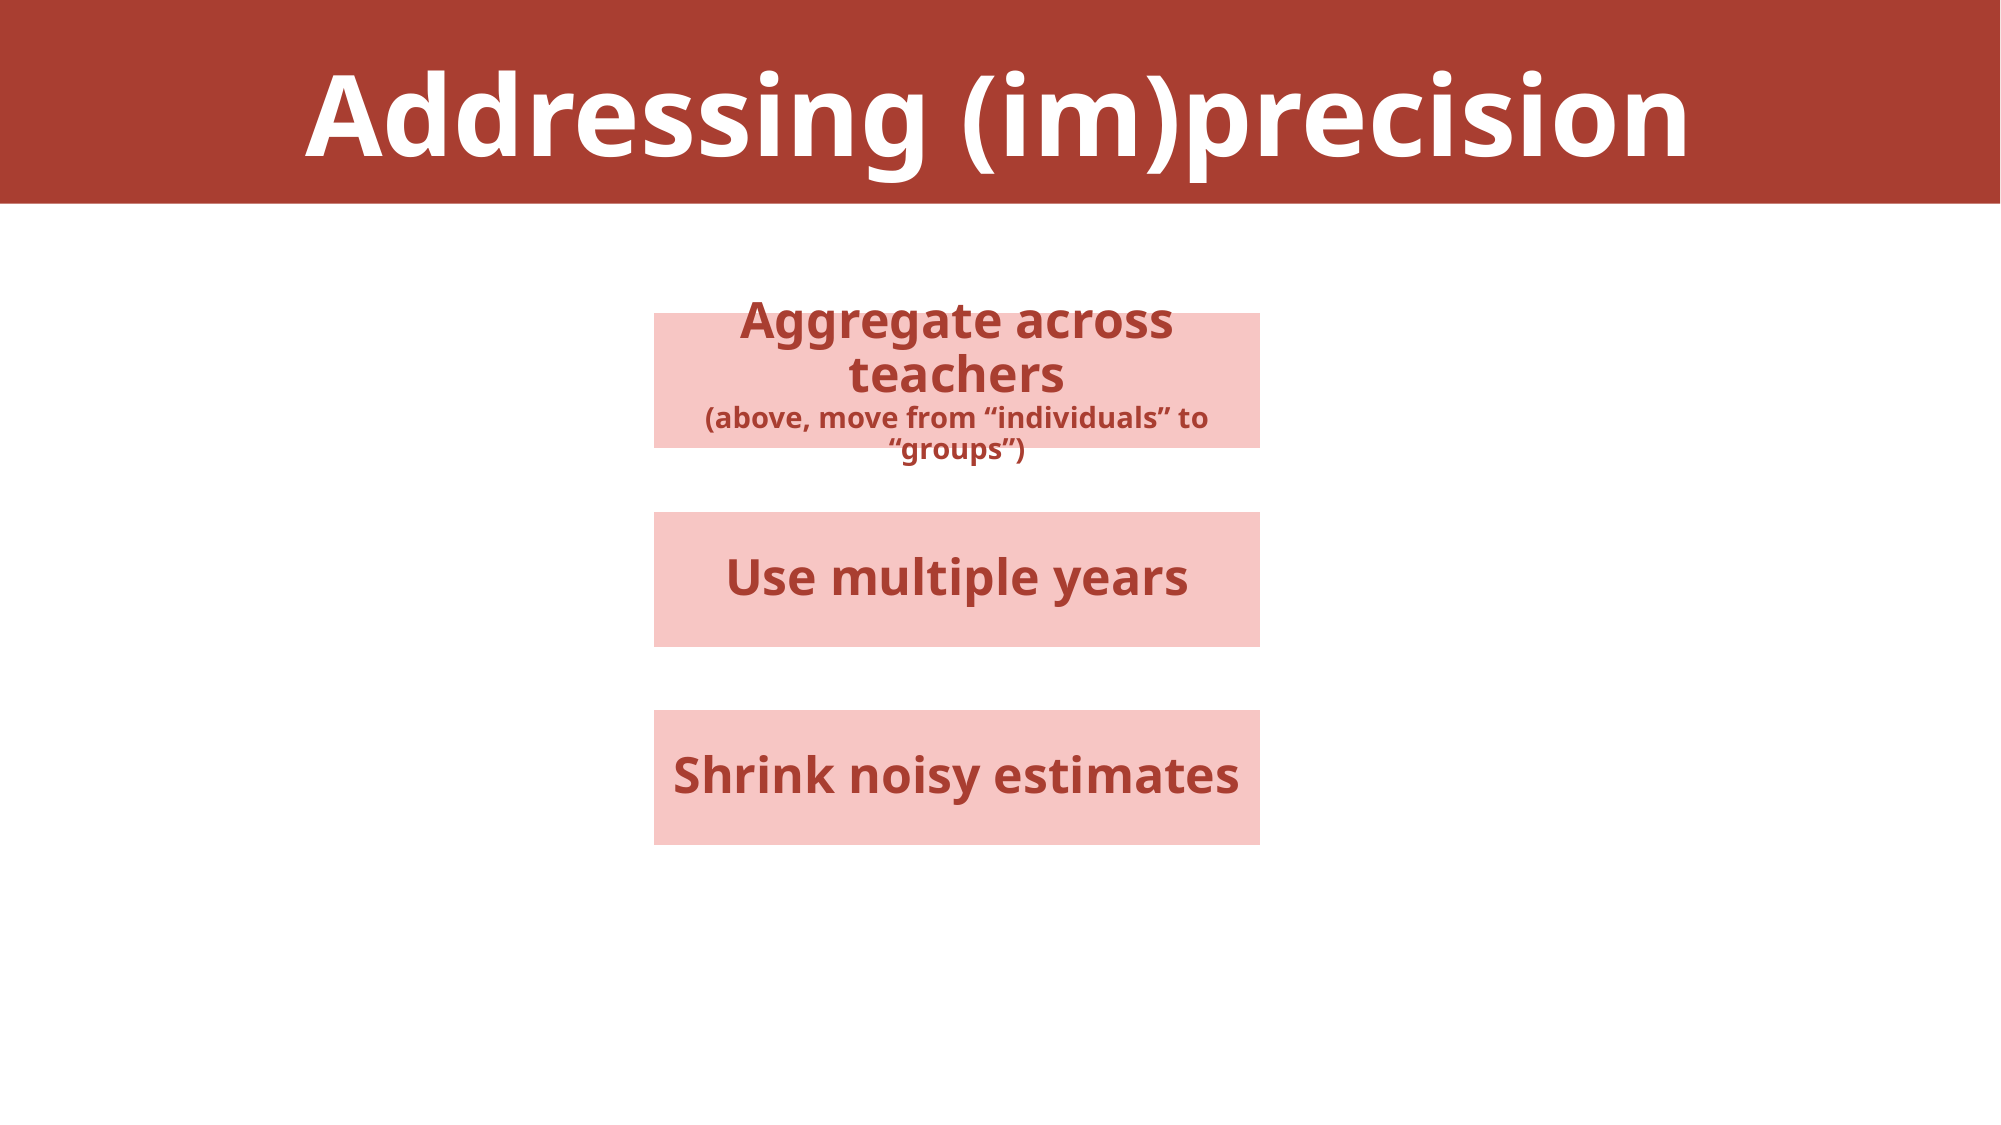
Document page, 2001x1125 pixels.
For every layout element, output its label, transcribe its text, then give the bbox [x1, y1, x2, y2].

text_box Shrink noisy estimates [652, 708, 1263, 848]
title Addressing (im)precision [0, 0, 2000, 187]
text_box Use multiple years [652, 509, 1263, 649]
text_box Aggregate across teachers (above, move from “individuals” to “groups”) [652, 310, 1263, 450]
